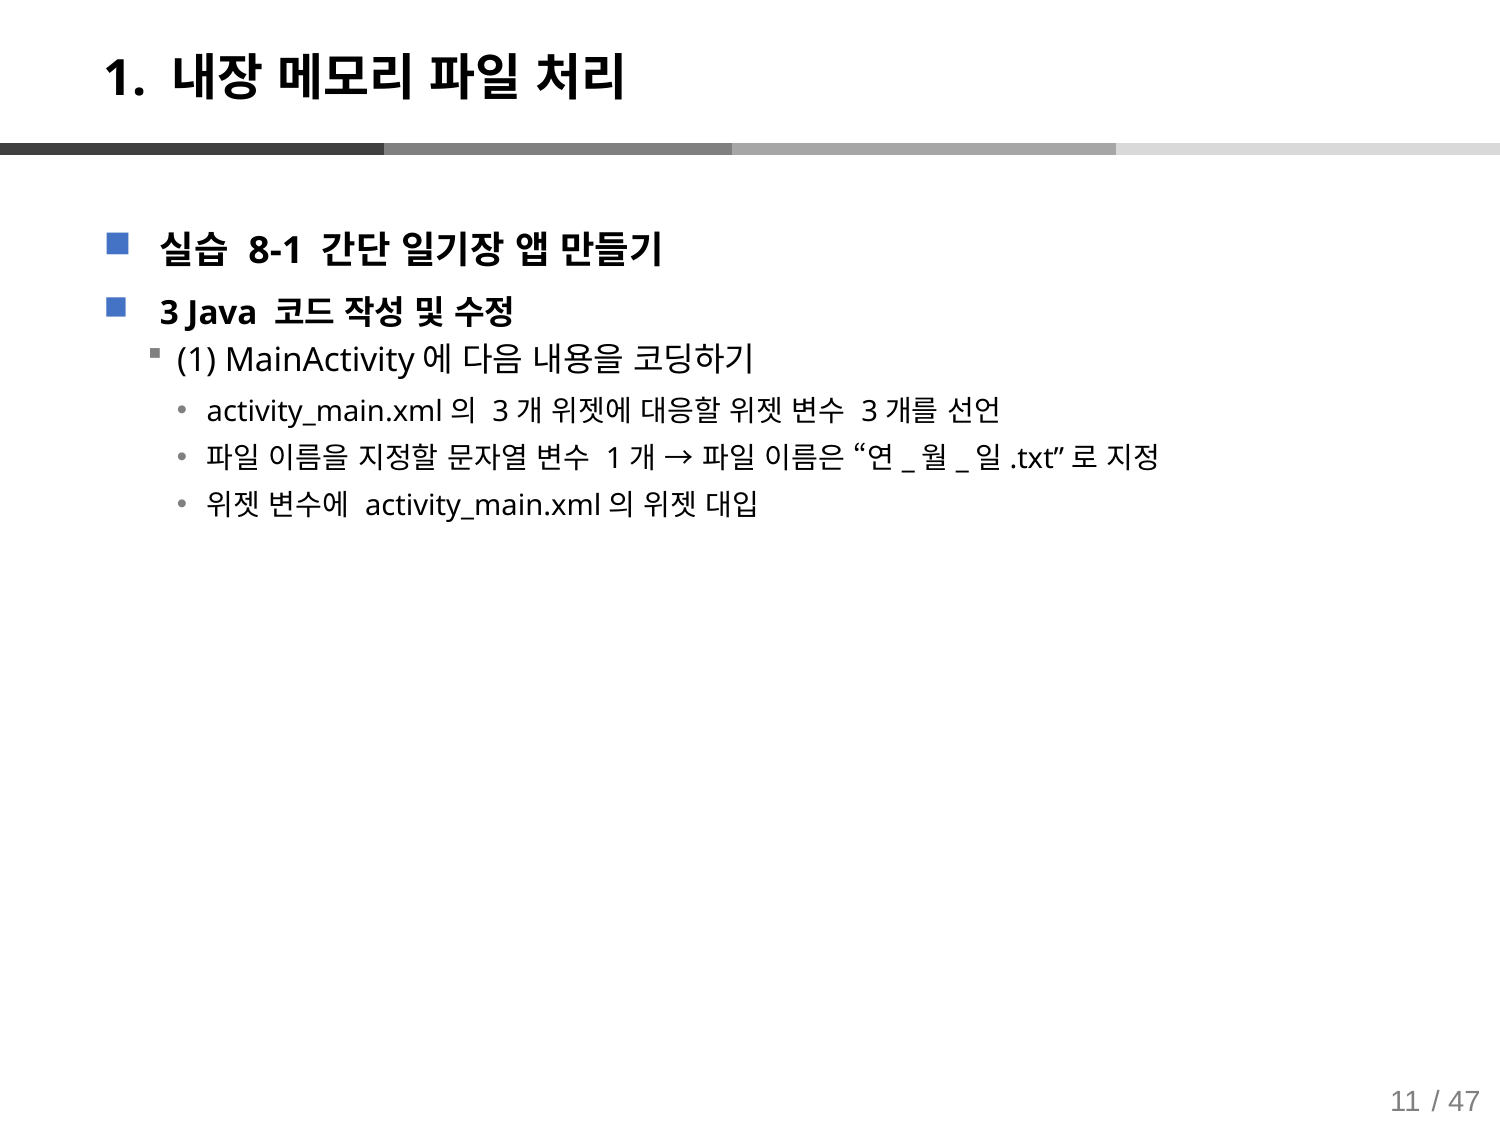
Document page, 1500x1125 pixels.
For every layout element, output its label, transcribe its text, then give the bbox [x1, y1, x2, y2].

list 실습 8-1 간단 일기장 앱 만들기 3 Java 코드 작성 및 수정 (1) MainActivity에 다음 내용을 코딩하기 activity_main.xml의 3개 위젯에 대응할 위젯 변수 3개를 선언 파일 이름을 지정할 문자열 변수 1개 → 파일 이름은 “연_월_일.txt”로 지정 위젯 변수에 activity_main.xml의 위젯 대입 [88, 196, 1436, 1083]
title 1. 내장 메모리 파일 처리 [88, 30, 1211, 121]
